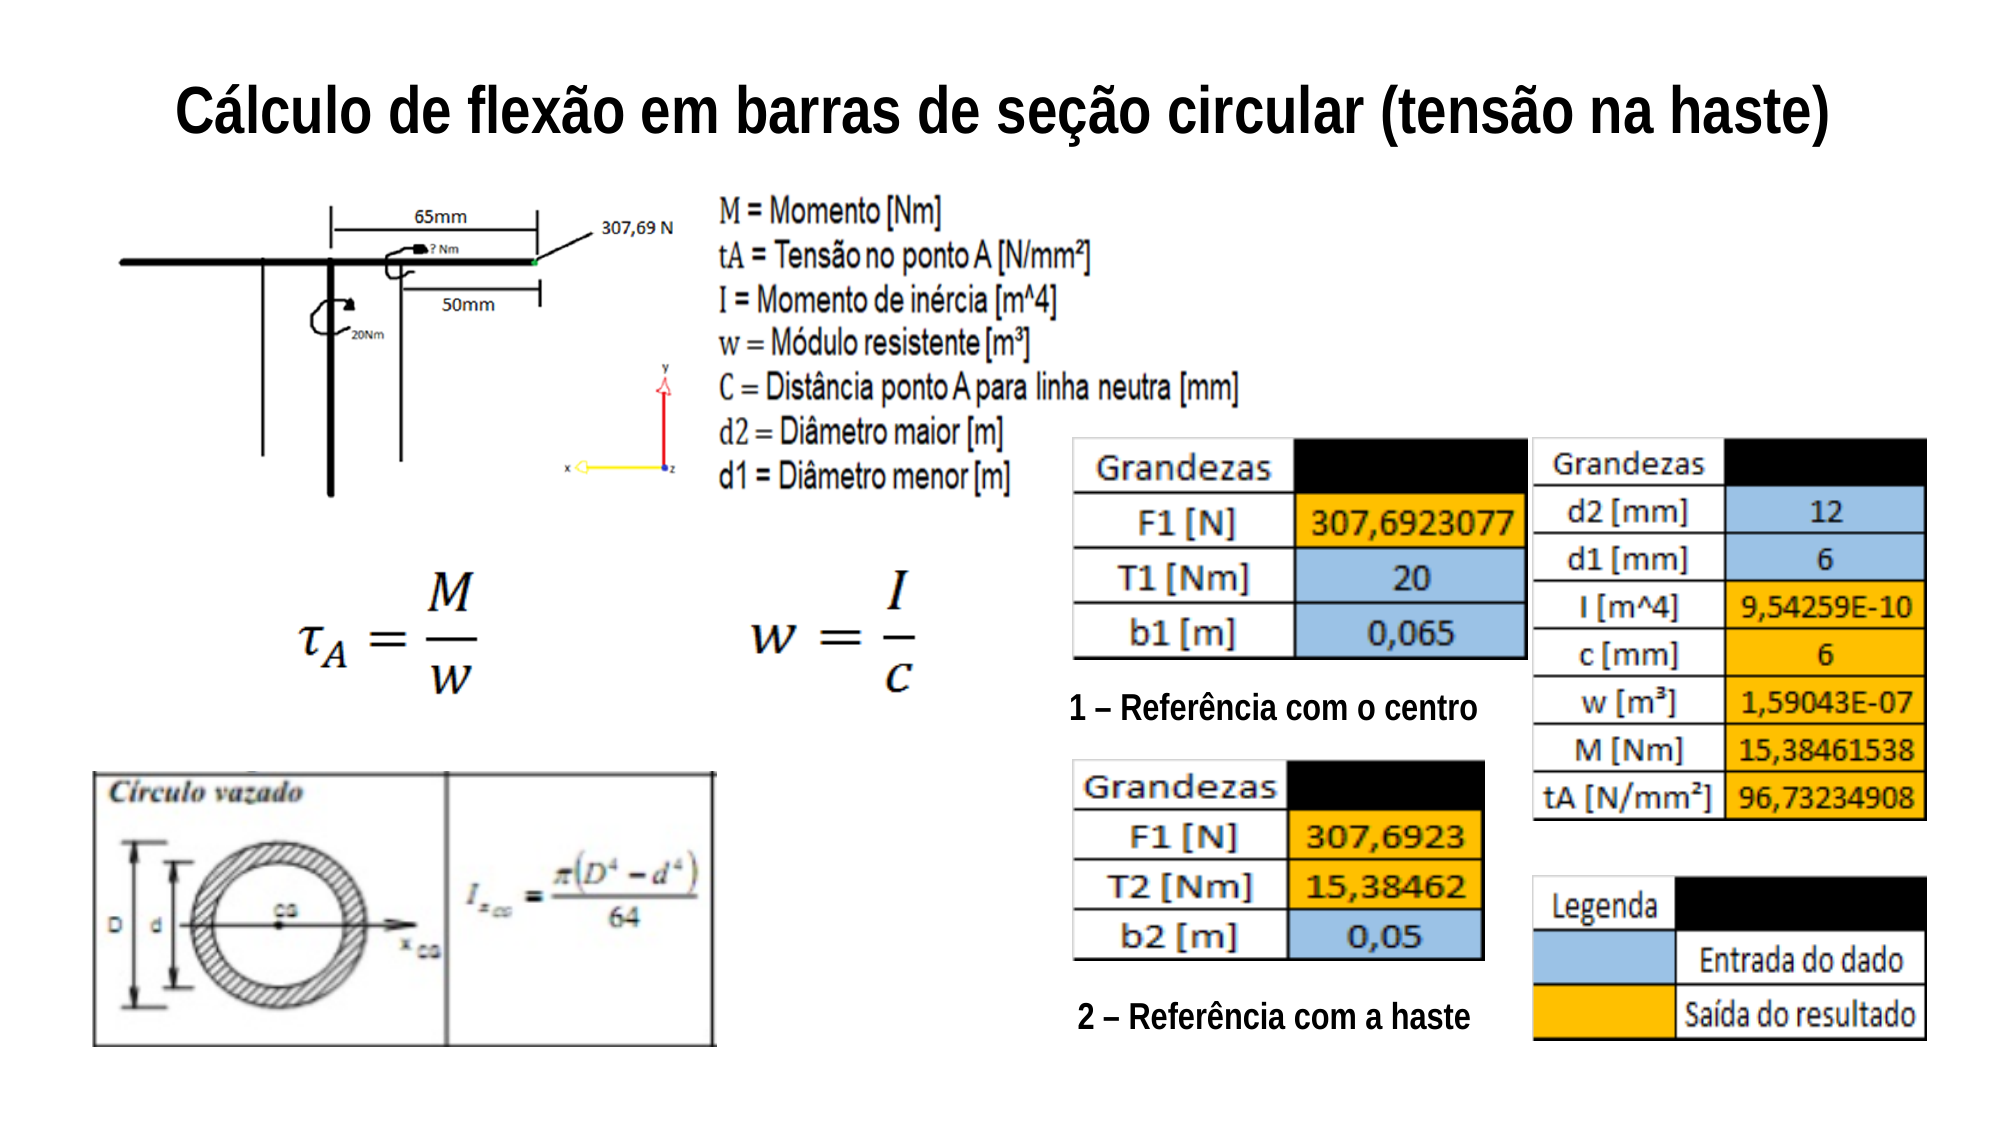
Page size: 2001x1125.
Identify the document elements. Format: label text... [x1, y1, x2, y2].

picture [291, 562, 489, 696]
text_box 2 – Referência com a haste [1062, 984, 1495, 1045]
picture [92, 771, 717, 1047]
picture [96, 189, 693, 499]
picture [1532, 875, 1928, 1041]
text_box 1 – Referência com o centro [1054, 675, 1504, 736]
picture [742, 562, 939, 696]
picture [1532, 437, 1928, 821]
text_box Cálculo de flexão em barras de seção circular (tensão na haste) [160, 59, 1848, 155]
picture [716, 189, 1528, 661]
picture [1072, 759, 1485, 961]
